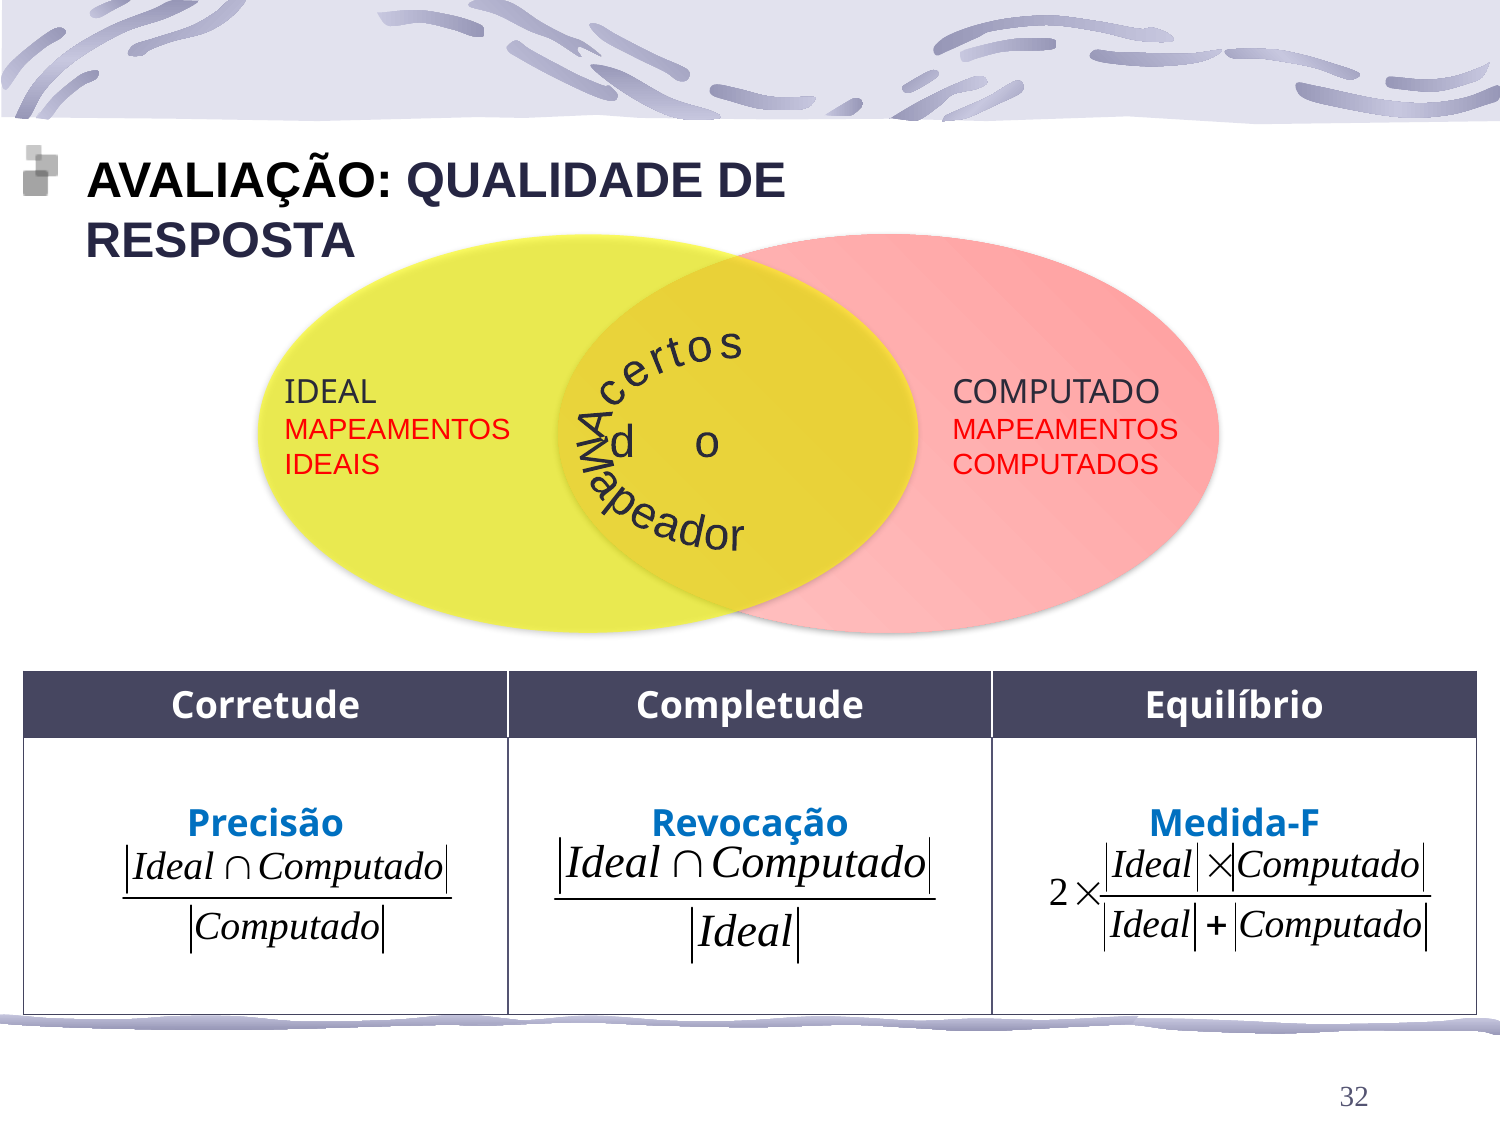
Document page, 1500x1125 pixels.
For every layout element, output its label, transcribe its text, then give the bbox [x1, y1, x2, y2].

table_header Corretude [24, 672, 507, 737]
text_box [257, 382, 269, 486]
table_header Completude [509, 672, 991, 737]
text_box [546, 829, 944, 973]
table_cell [993, 855, 1476, 1014]
table_cell [509, 855, 991, 1014]
table_cell Revocação [509, 738, 991, 855]
table_cell Precisão [24, 738, 507, 855]
text_box [742, 234, 1207, 633]
table_header Equilíbrio [993, 672, 1476, 737]
text_box AVALIAÇÃO: QUALIDADE DE RESPOSTA [41, 140, 1086, 216]
table_cell Medida-F [993, 738, 1476, 855]
text_box COMPUTADO MAPEAMENTOS COMPUTADOS [937, 363, 1336, 488]
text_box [116, 837, 459, 962]
text_box IDEAL MAPEAMENTOS IDEAIS [269, 363, 563, 488]
table_cell [24, 855, 507, 1014]
picture [23, 145, 58, 197]
text_box [270, 234, 919, 633]
slide_number 32 [1071, 1044, 1385, 1120]
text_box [1042, 835, 1439, 960]
